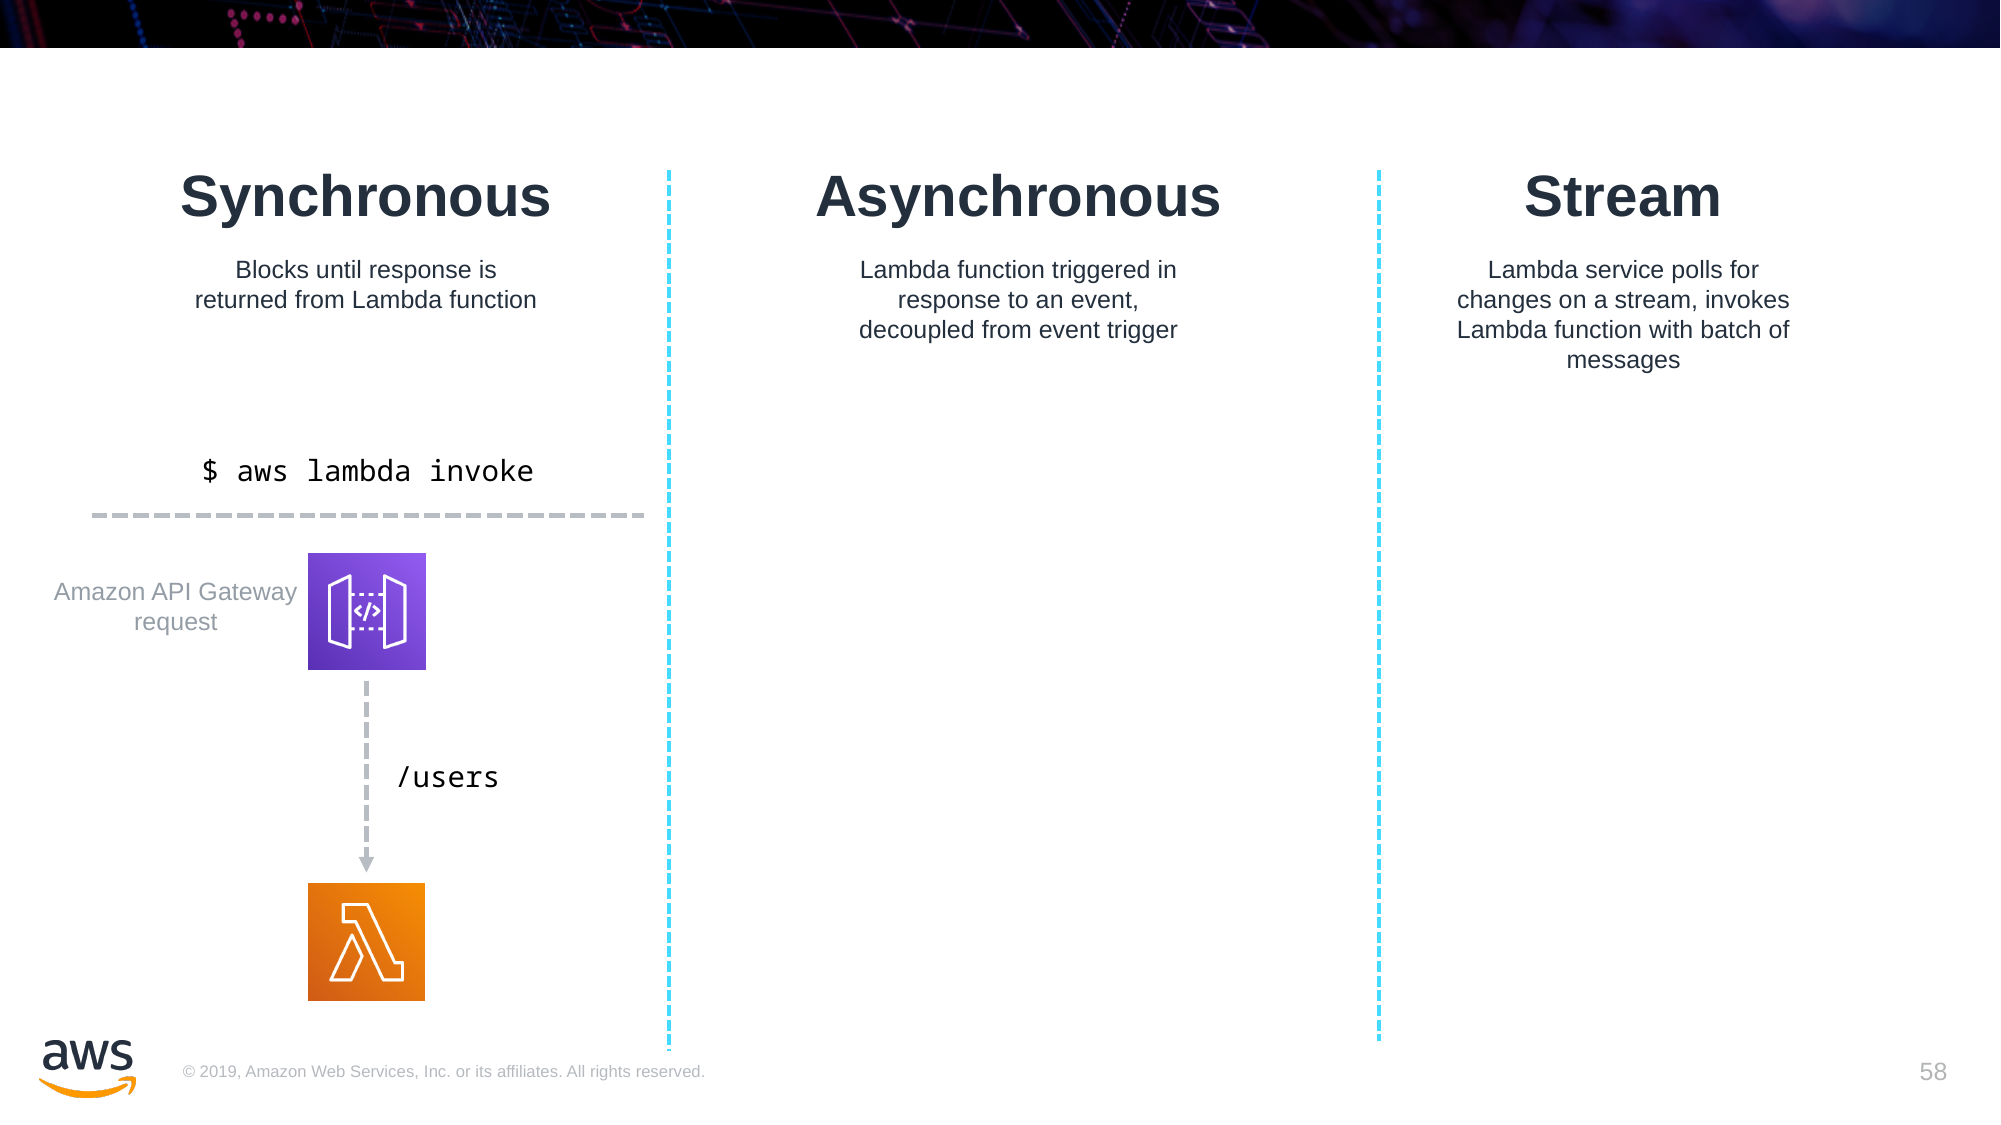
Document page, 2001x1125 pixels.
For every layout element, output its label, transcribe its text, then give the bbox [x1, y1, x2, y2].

text_box Stream [1378, 148, 1869, 246]
text_box Lambda function triggered in response to an event, decoupled from event trigger [831, 246, 1207, 351]
slide_number 58 [1512, 1040, 1963, 1101]
picture [308, 883, 425, 1001]
picture [0, 0, 2000, 48]
text_box $ aws lambda invoke [129, 444, 606, 495]
text_box /users [377, 751, 518, 802]
picture [308, 553, 426, 670]
title Synchronous [121, 148, 612, 246]
picture [39, 1040, 136, 1098]
text_box Lambda service polls for changes on a stream, invokes Lambda function with batch of messages [1436, 245, 1812, 381]
text_box Asynchronous [773, 148, 1264, 246]
text_box Blocks until response is returned from Lambda function [178, 245, 554, 321]
text_box Amazon API Gateway request [39, 568, 308, 643]
